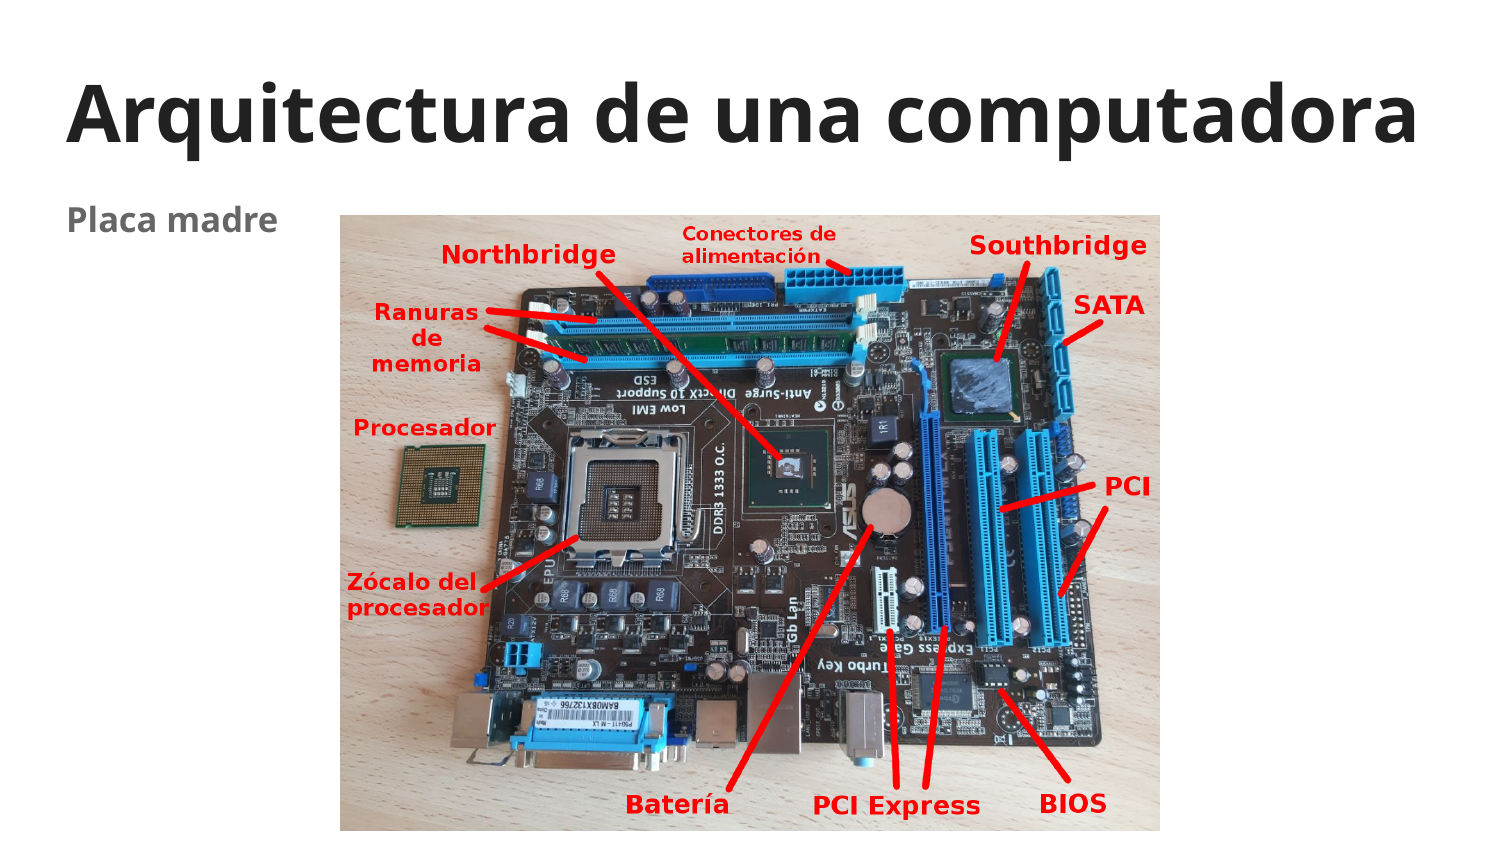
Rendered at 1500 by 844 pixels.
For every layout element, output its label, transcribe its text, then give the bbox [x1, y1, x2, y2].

title Arquitectura de una computadora [51, 48, 1449, 180]
picture [339, 215, 1161, 831]
list Placa madre [51, 176, 578, 255]
